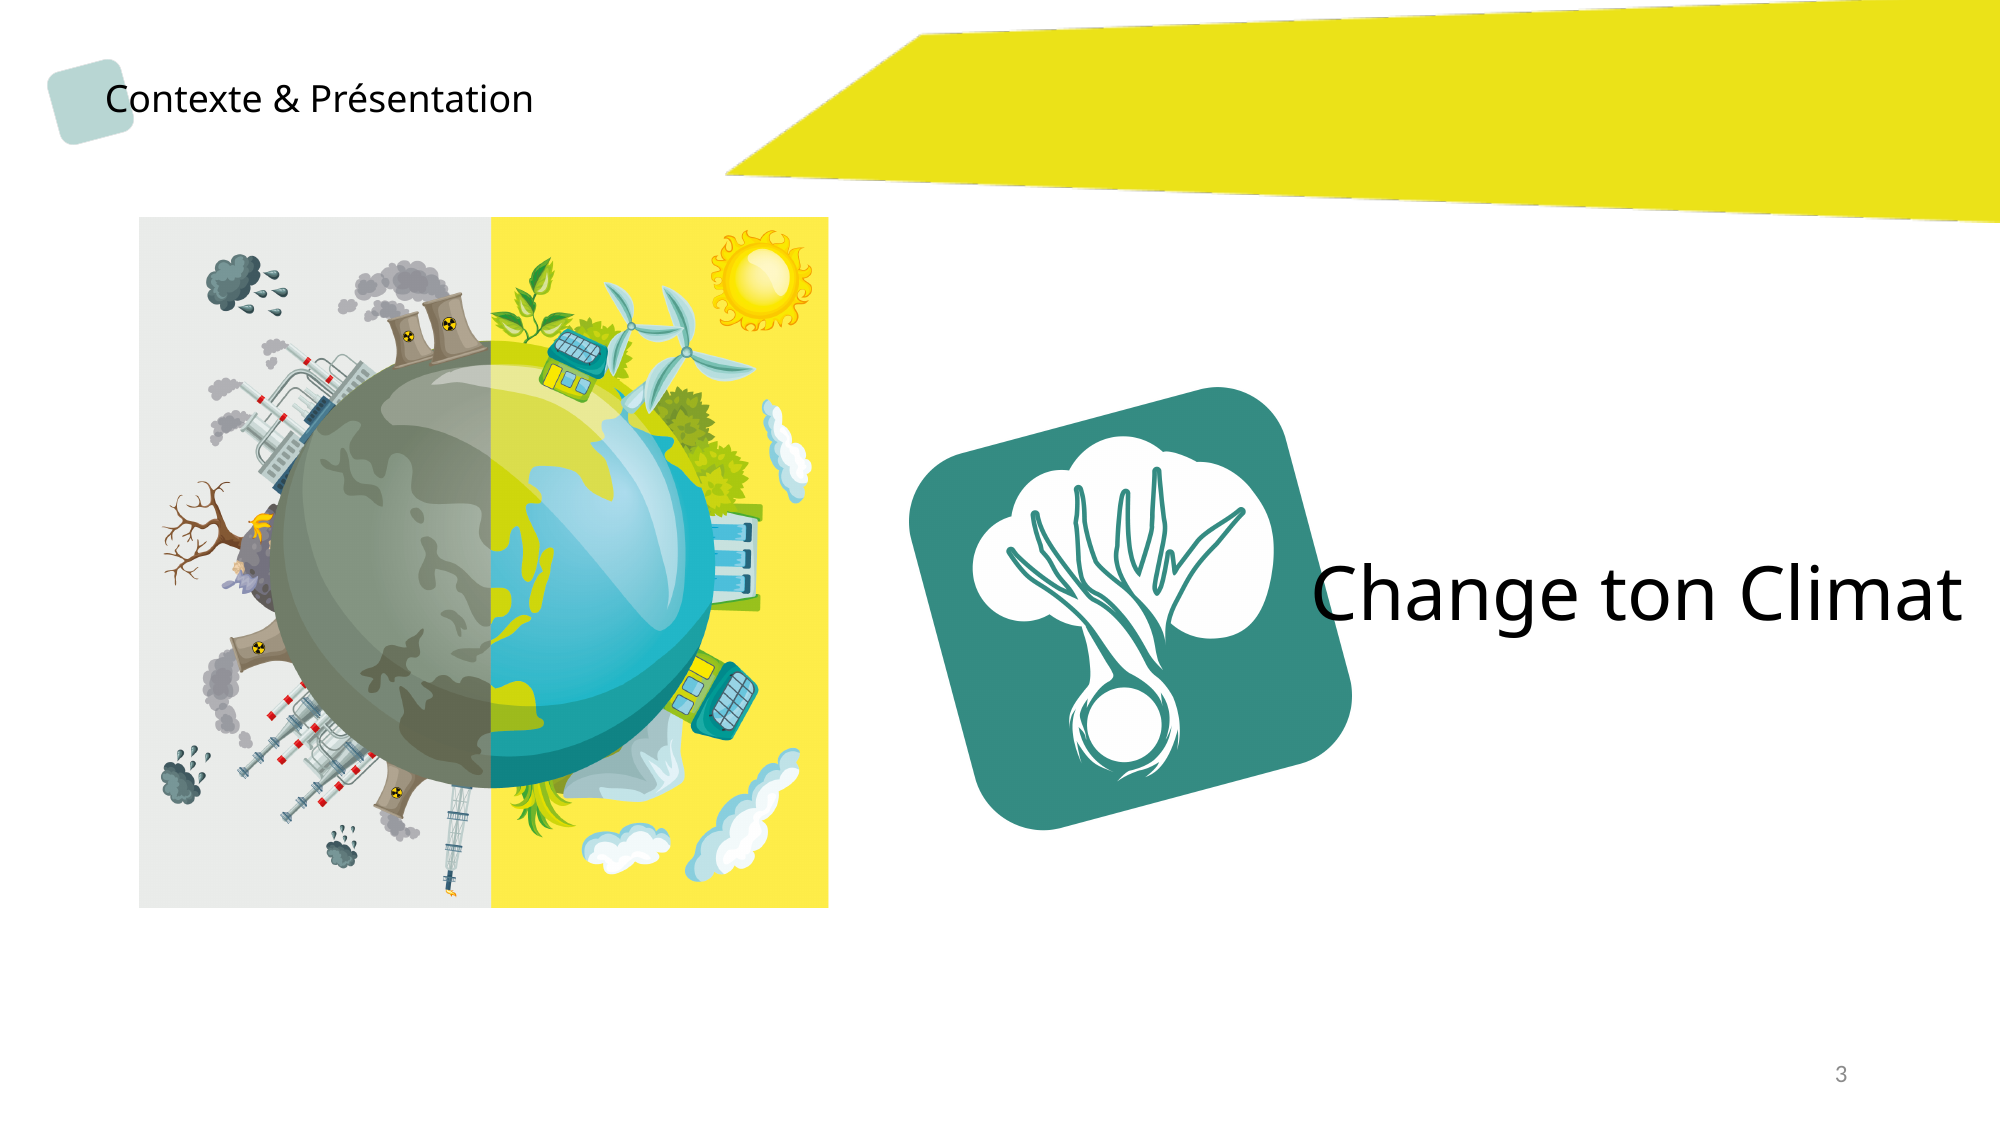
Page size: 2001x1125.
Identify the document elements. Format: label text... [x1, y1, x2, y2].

picture [139, 0, 2000, 908]
text_box Change ton Climat [1354, 538, 1979, 643]
picture [47, 59, 134, 145]
text_box Contexte & Présentation [134, 67, 551, 128]
picture [903, 368, 1354, 851]
slide_number 3 [1412, 1042, 1863, 1103]
